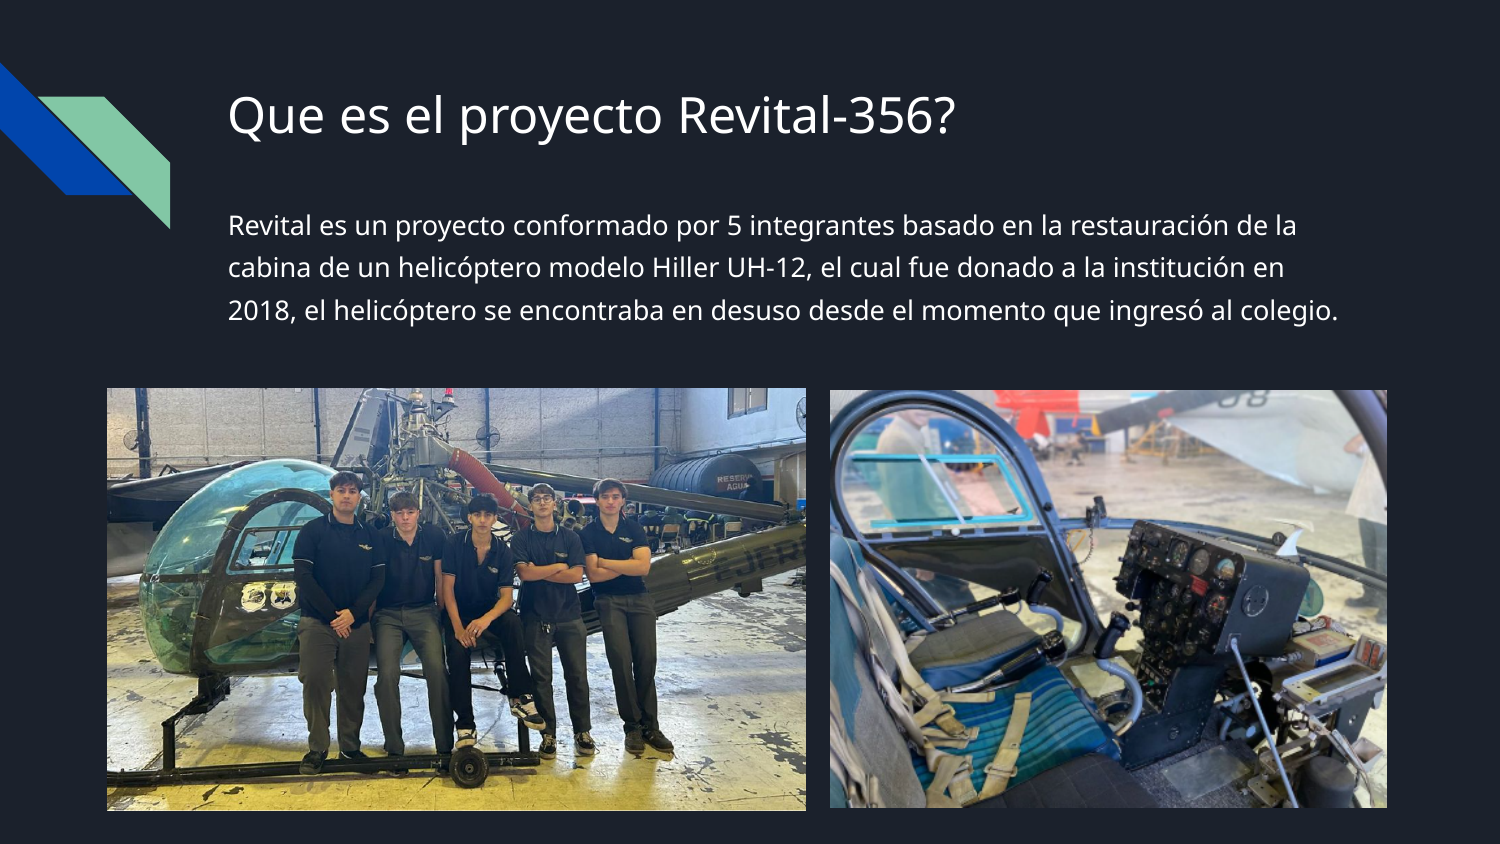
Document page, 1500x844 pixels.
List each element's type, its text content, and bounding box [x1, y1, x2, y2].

title Que es el proyecto Revital-356? [212, 64, 1368, 186]
picture [107, 387, 806, 811]
picture [830, 390, 1387, 808]
list Revital es un proyecto conformado por 5 integrantes basado en la restauración de la cabina de un helicóptero modelo Hiller UH-12, el cual fue donado a la institución en 2018, el helicóptero se encontraba en desuso desde el momento que ingresó al colegio. [212, 186, 1368, 377]
